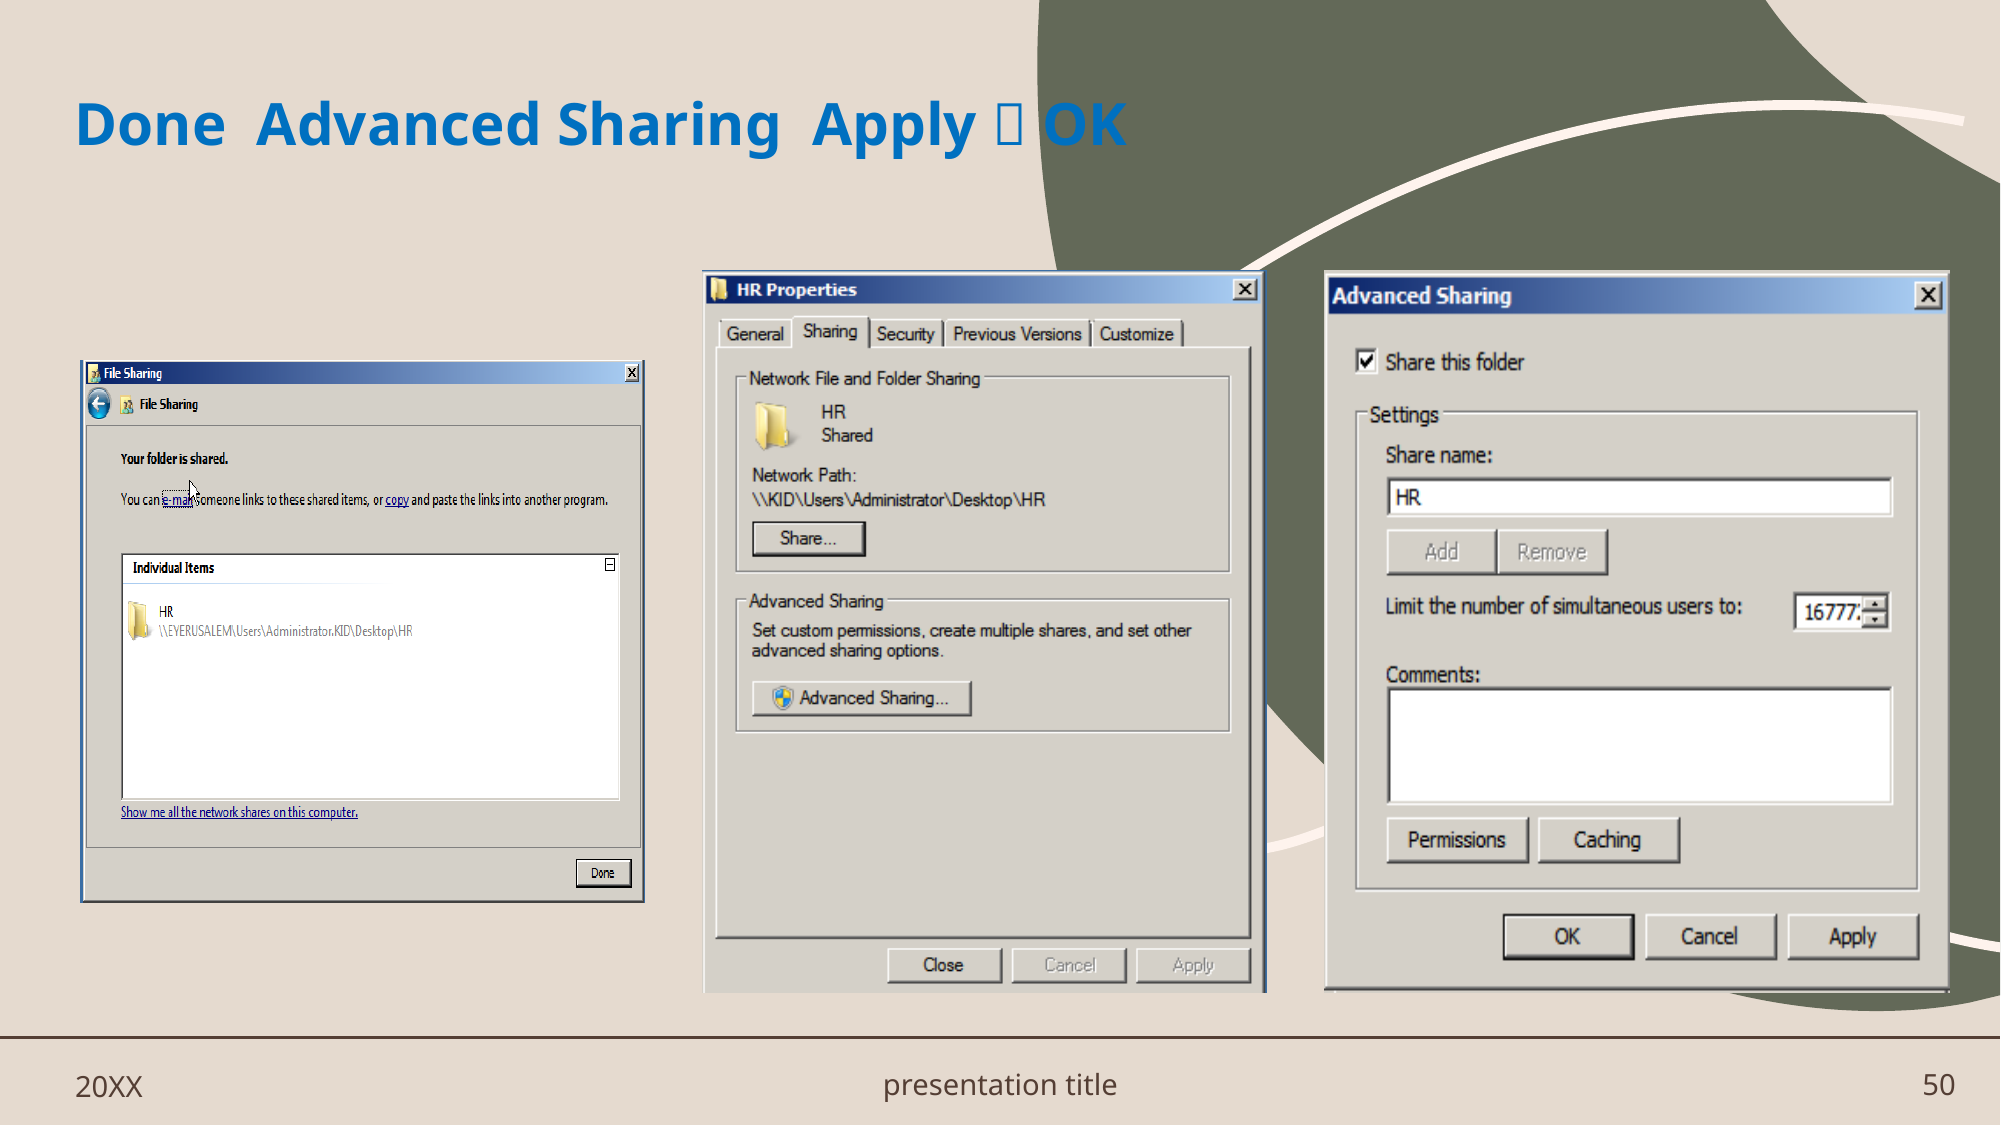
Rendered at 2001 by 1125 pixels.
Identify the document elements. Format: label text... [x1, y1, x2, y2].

slide_number 50 [1808, 1060, 1971, 1112]
footer presentation title [718, 1060, 1283, 1112]
picture [1324, 270, 1950, 993]
slide_number 20XX [60, 1060, 222, 1112]
picture [702, 270, 1267, 993]
text_box Done Advanced Sharing Apply  OK [59, 79, 1167, 165]
picture [80, 360, 645, 903]
